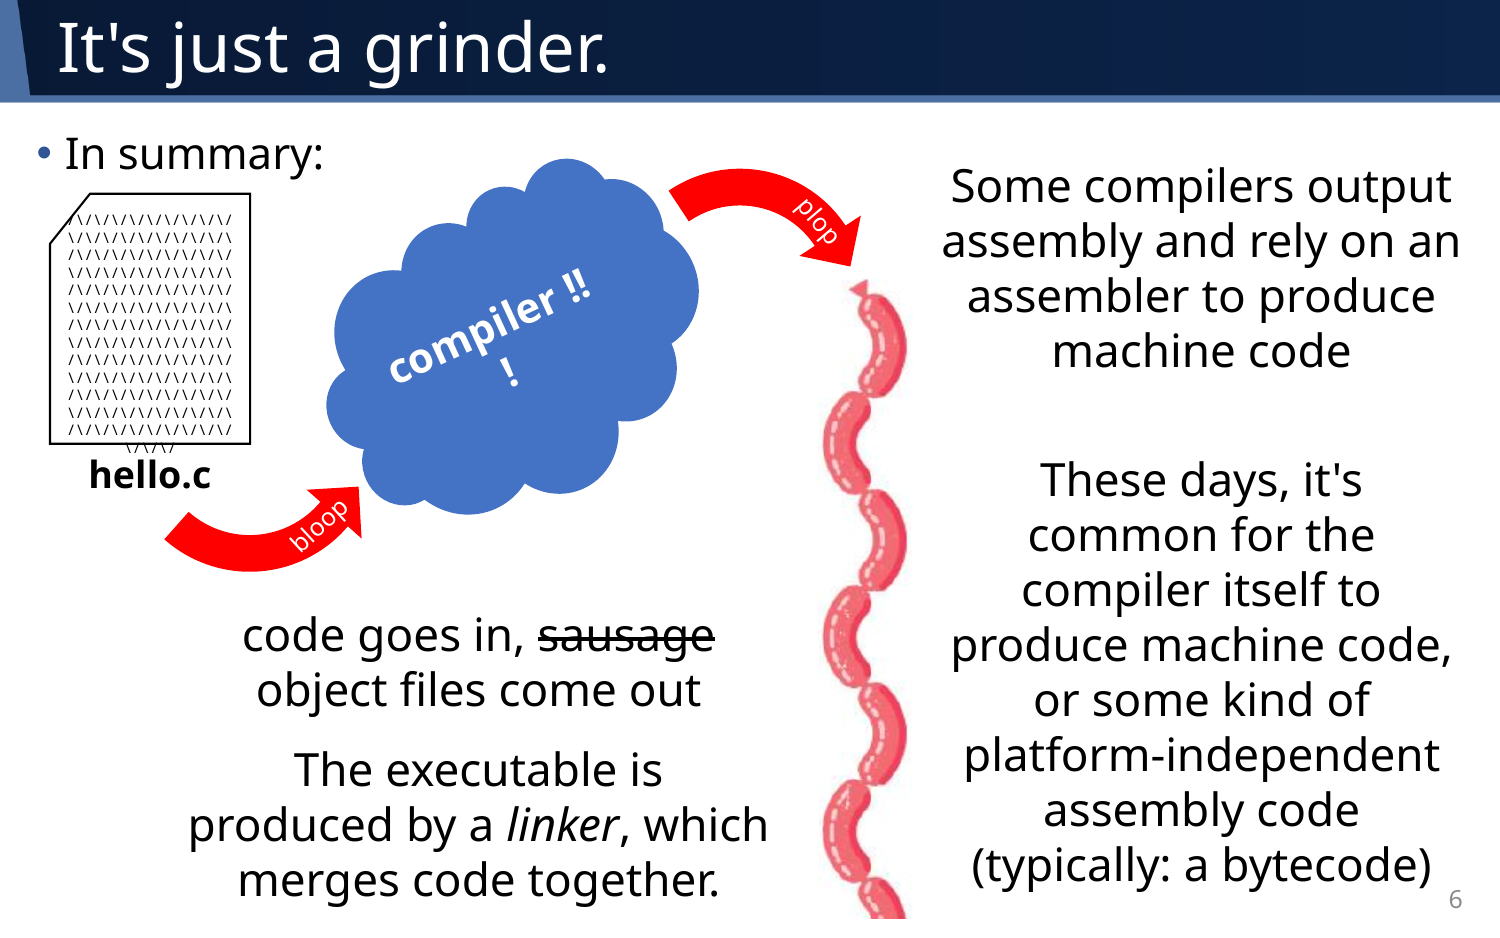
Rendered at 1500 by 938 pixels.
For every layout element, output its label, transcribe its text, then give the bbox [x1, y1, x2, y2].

picture [0, 0, 1500, 938]
text_box These days, it's common for the compiler itself to produce machine code, or some kind of platform-independent assembly code (typically: a bytecode) [934, 442, 1470, 898]
list In summary: [21, 124, 1397, 845]
text_box The executable is produced by a linker, which merges code together. [172, 733, 785, 913]
text_box Some compilers output assembly and rely on an assembler to produce machine code [924, 148, 1479, 384]
text_box compiler !!! [325, 157, 700, 516]
slide_number 6 [1376, 875, 1478, 926]
title It's just a grinder. [42, 3, 1500, 97]
text_box code goes in, sausage object files come out [172, 598, 785, 724]
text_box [201, 440, 365, 610]
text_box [701, 137, 859, 301]
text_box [49, 193, 251, 505]
